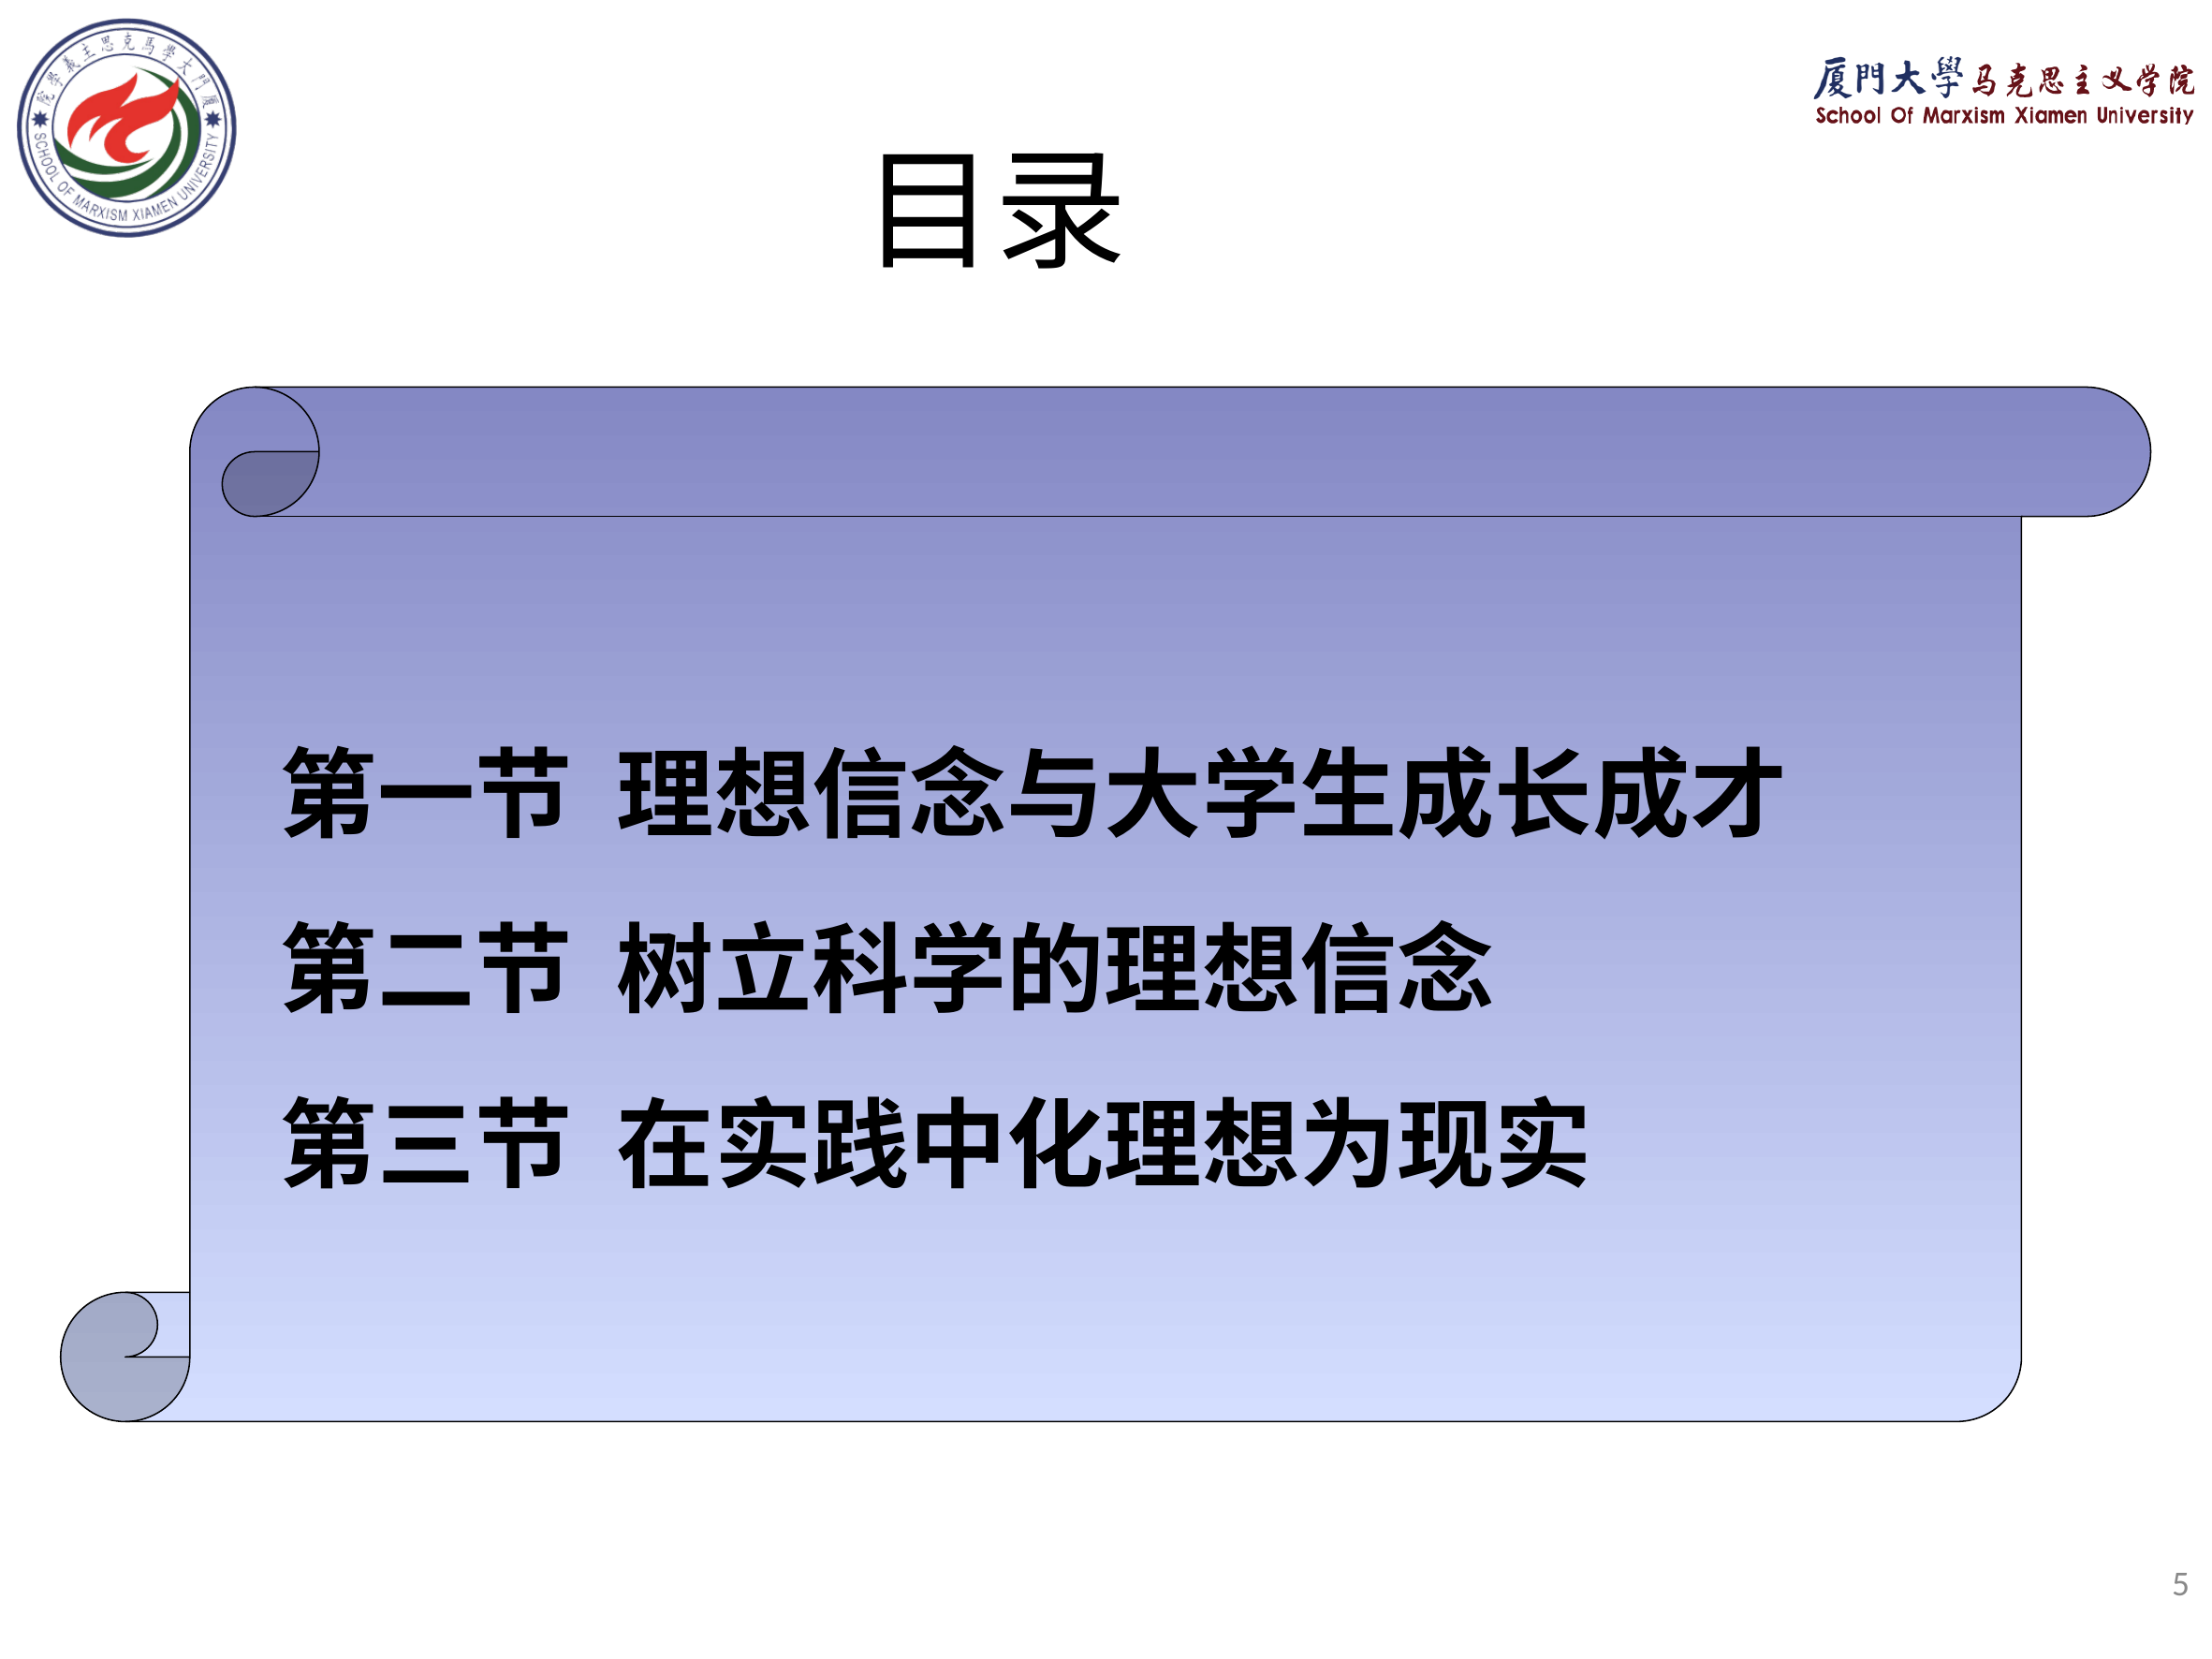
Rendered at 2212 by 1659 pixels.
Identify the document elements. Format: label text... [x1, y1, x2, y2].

picture [1808, 50, 2200, 132]
title 目录 [0, 66, 1991, 344]
text_box 第一节 理想信念与大学生成长成才 第二节 树立科学的理想信念 第三节 在实践中化理想为现实 [60, 387, 2151, 1422]
picture [16, 17, 238, 66]
slide_number 5 [1695, 1537, 2212, 1626]
